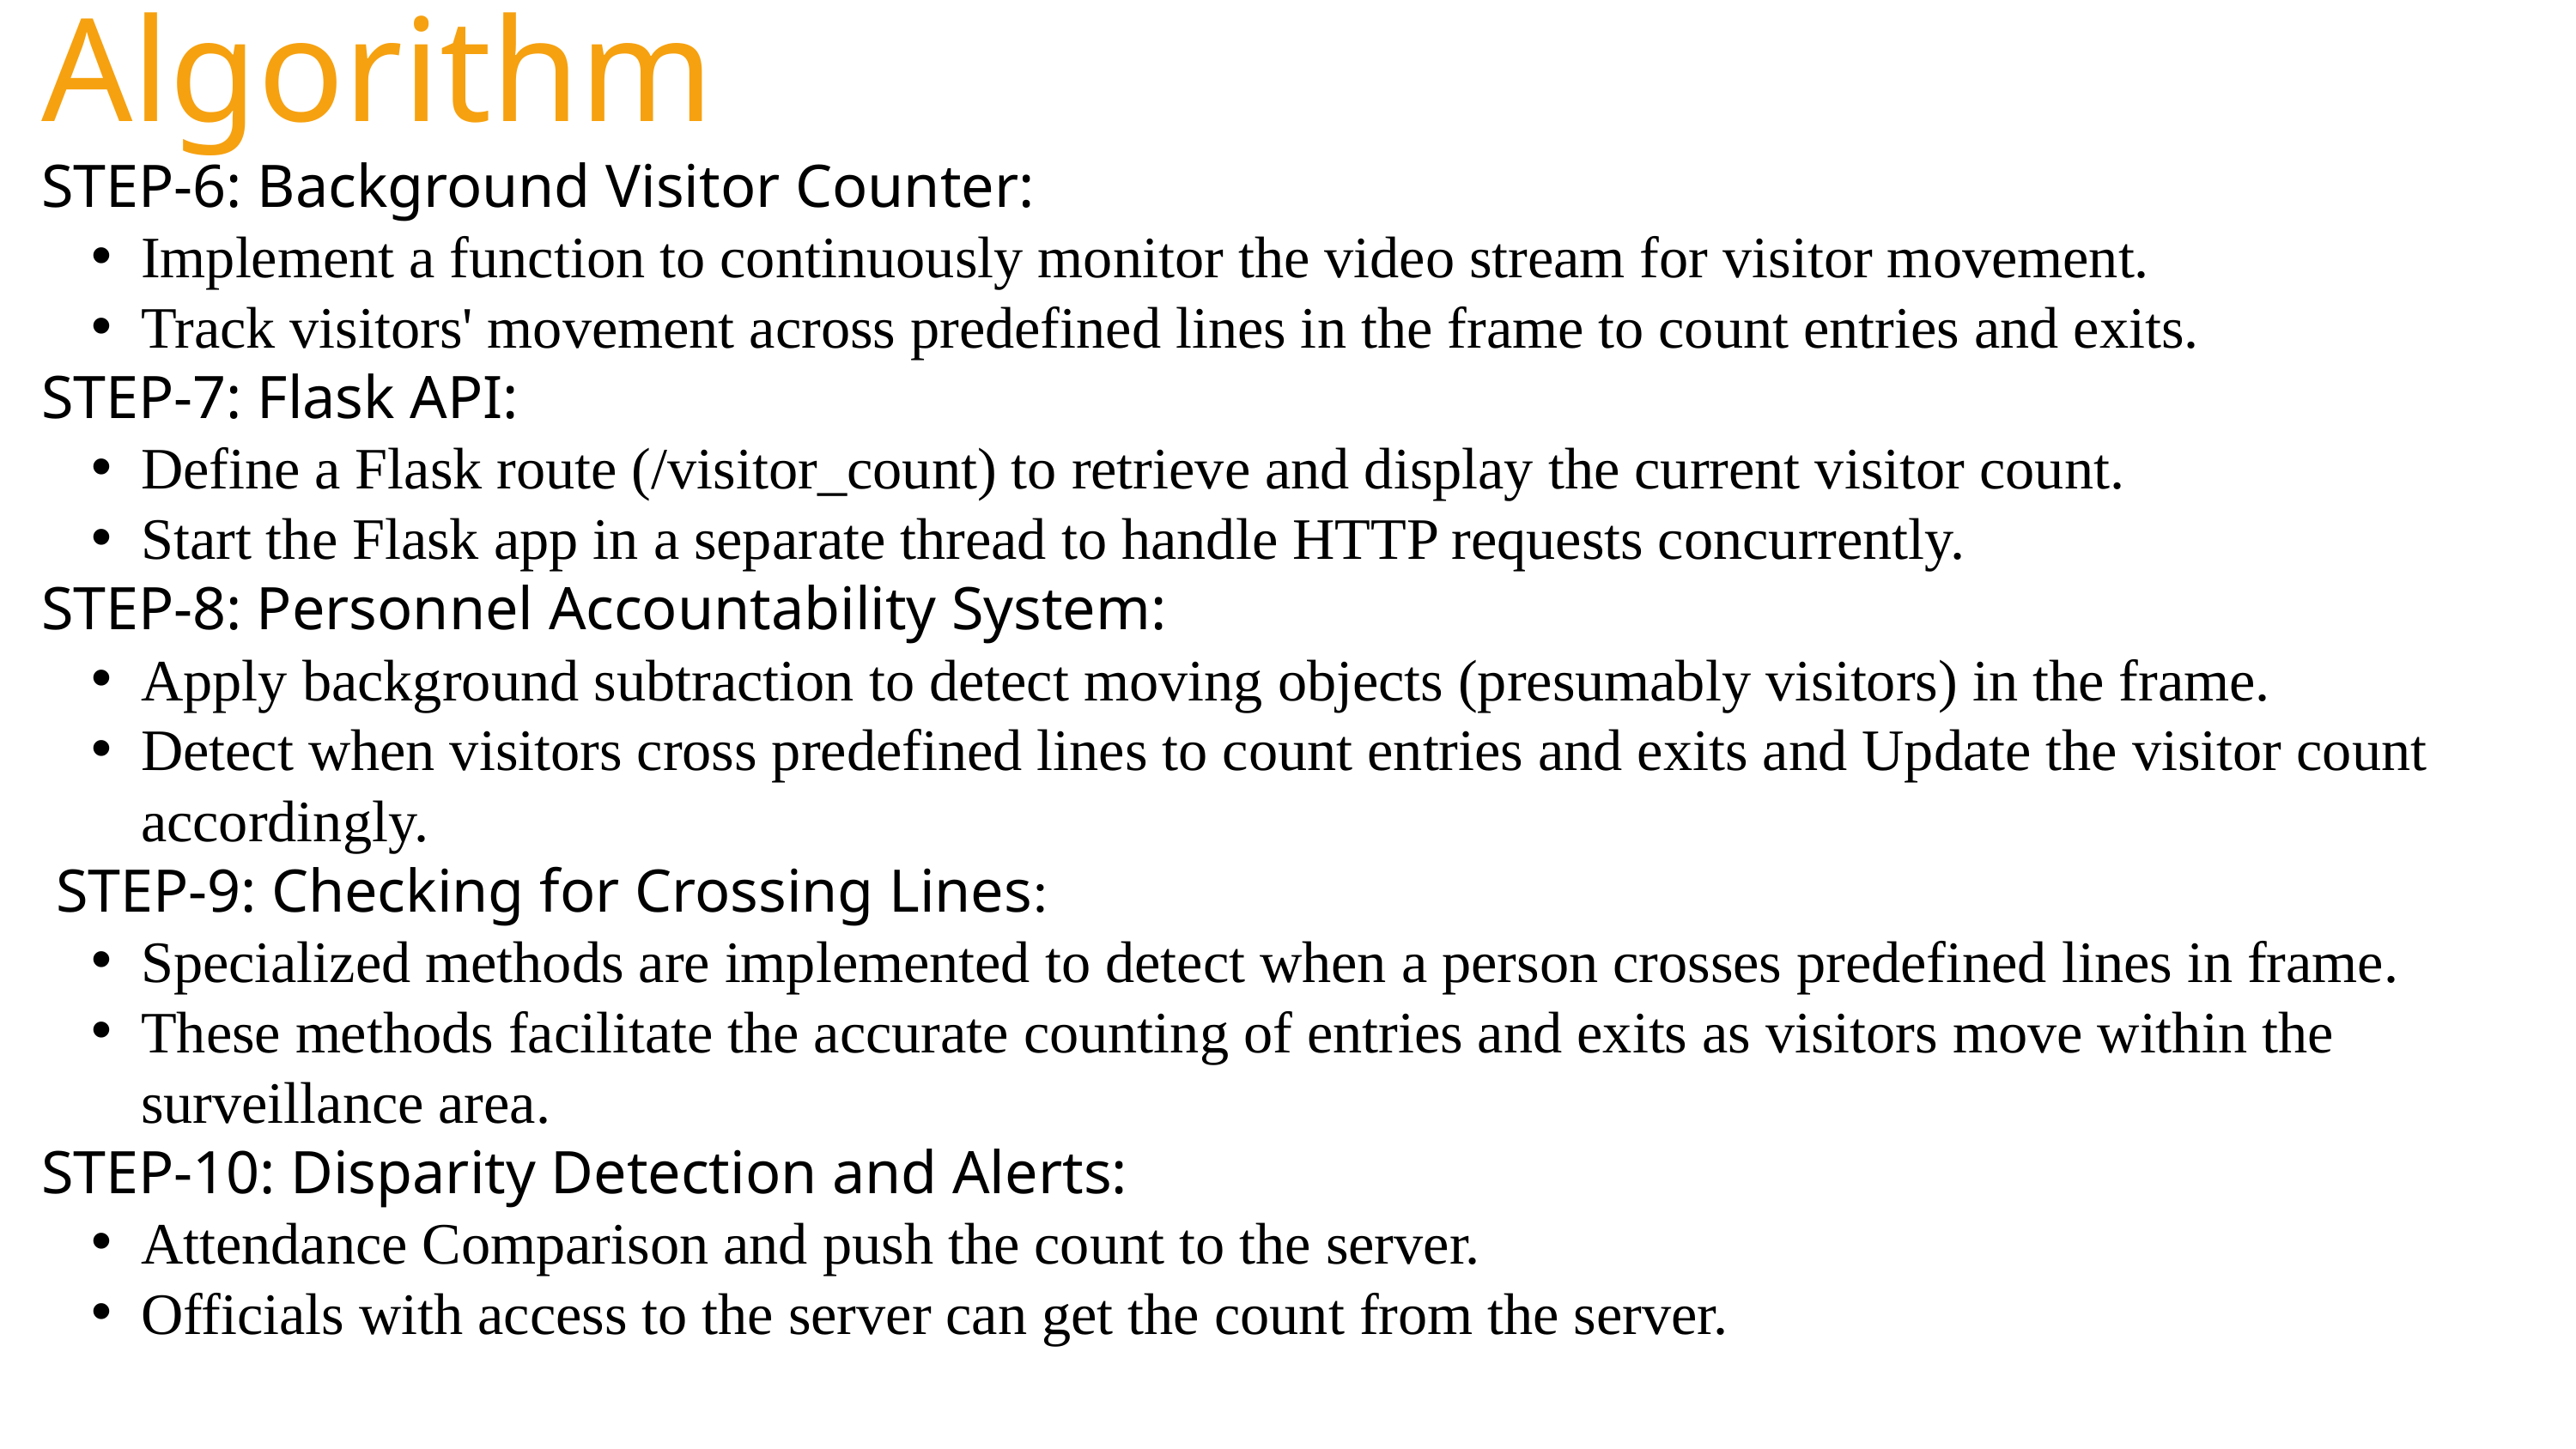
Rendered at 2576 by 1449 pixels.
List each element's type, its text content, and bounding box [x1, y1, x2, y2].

text_box STEP-6: Background Visitor Counter: Implement a function to continuously monitor the video stream for visitor movement. Track visitors' movement across predefined lines in the frame to count entries and exits. STEP-7: Flask API: Define a Flask route (/visitor_count) to retrieve and display the current visitor count. Start the Flask app in a separate thread to handle HTTP requests concurrently. STEP-8: Personnel Accountability System: Apply background subtraction to detect moving objects (presumably visitors) in the frame. Detect when visitors cross predefined lines to count entries and exits and Update the visitor count accordingly. STEP-9: Checking for Crossing Lines: Specialized methods are implemented to detect when a person crosses predefined lines in frame. These methods facilitate the accurate counting of entries and exits as visitors move within the surveillance area. STEP-10: Disparity Detection and Alerts: Attendance Comparison and push the count to the server. Officials with access to the server can get the count from the server. [41, 76, 2533, 1449]
text_box Algorithm [41, 0, 1932, 76]
